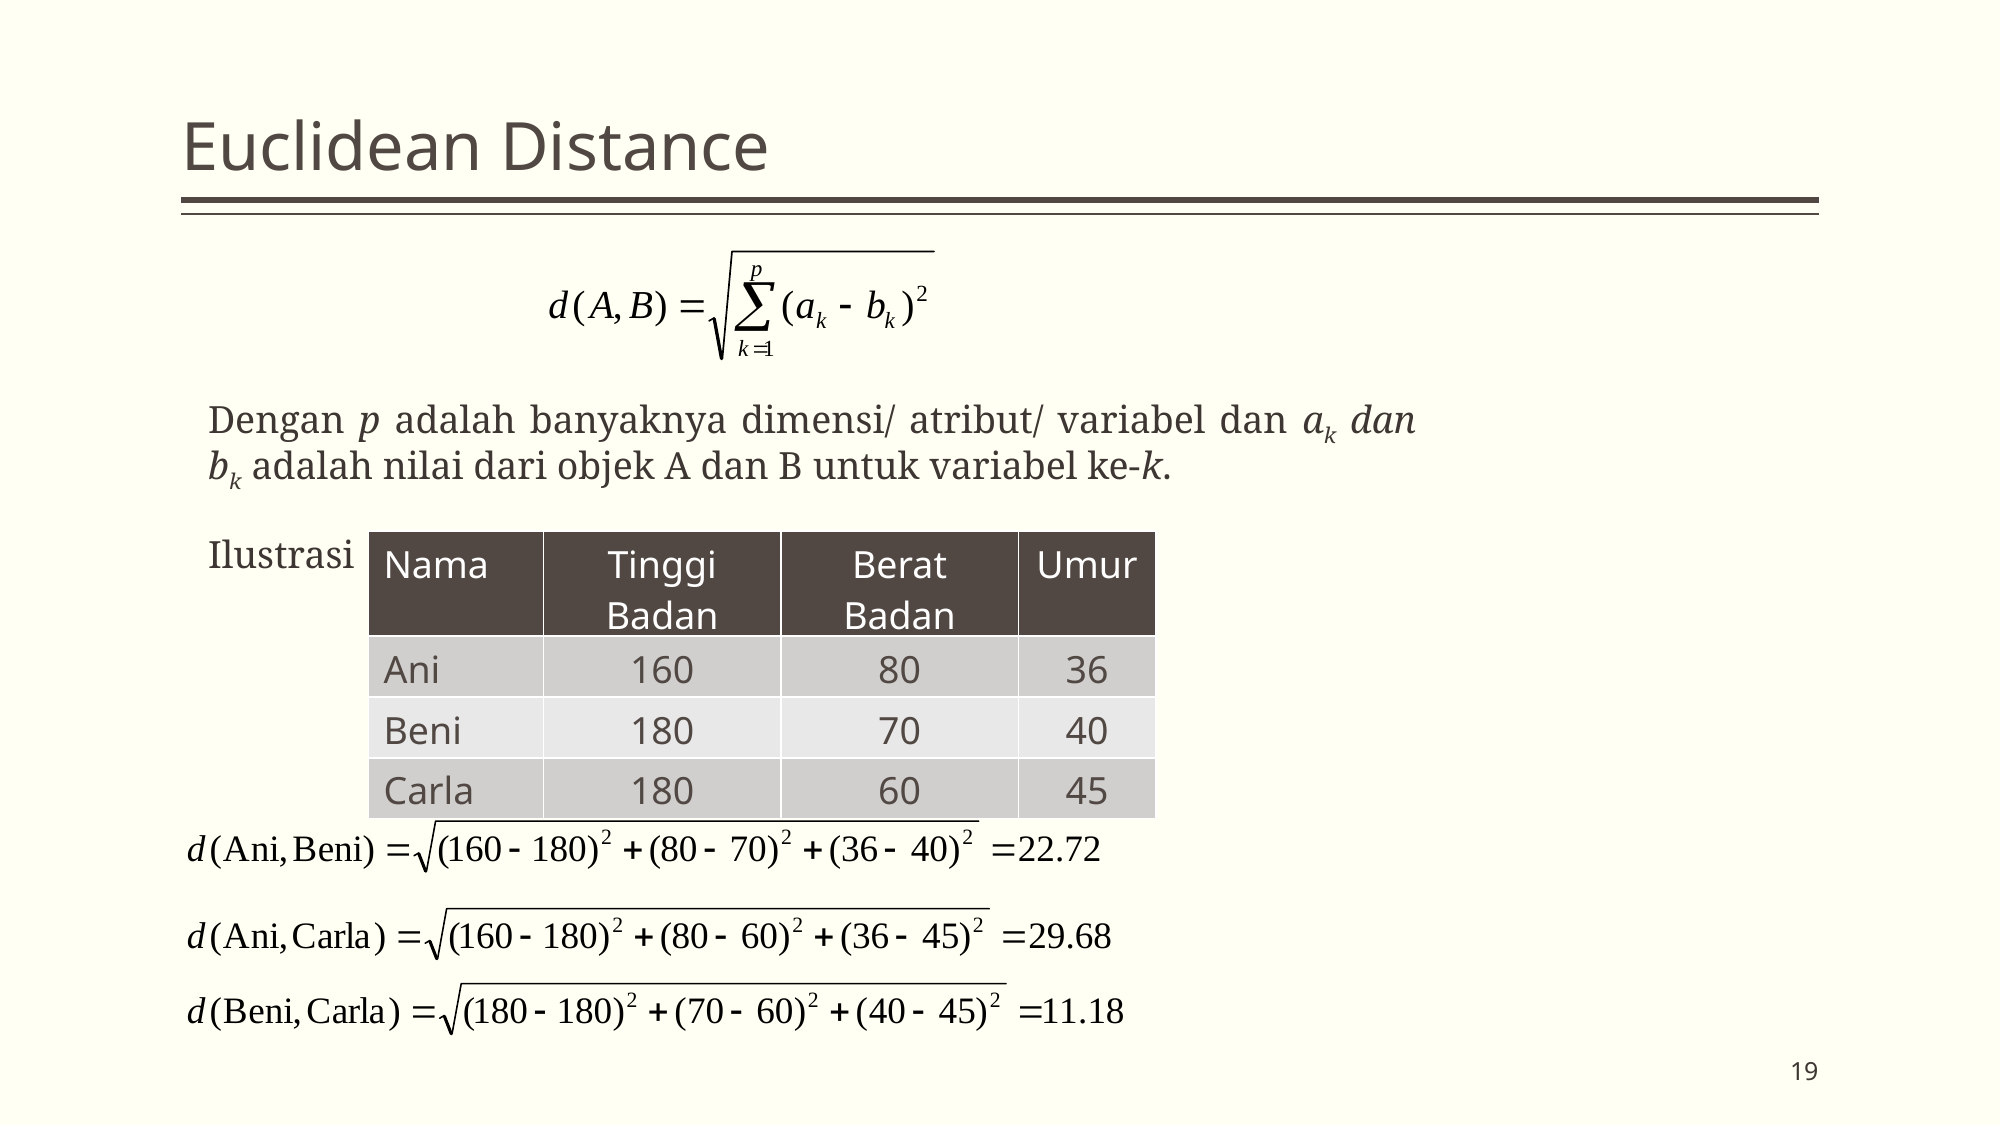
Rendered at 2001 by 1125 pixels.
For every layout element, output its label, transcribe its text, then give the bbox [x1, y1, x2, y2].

text_box Ilustrasi [193, 528, 1431, 584]
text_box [181, 899, 1119, 968]
table_header Tinggi Badan [544, 532, 780, 635]
table_cell 45 [1019, 759, 1155, 818]
table_cell Ani [369, 637, 543, 696]
table_cell 40 [1019, 698, 1155, 757]
table_cell 70 [782, 698, 1018, 757]
table_cell 60 [782, 759, 1018, 809]
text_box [181, 974, 1131, 1043]
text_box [181, 811, 1107, 881]
table_cell 180 [544, 759, 780, 809]
table_cell 160 [544, 637, 780, 696]
table_cell 36 [1019, 637, 1155, 696]
table_header Nama [369, 532, 543, 635]
table_header Berat Badan [782, 532, 1018, 635]
table_header Umur [1019, 532, 1155, 635]
table_cell 180 [544, 698, 780, 757]
table_cell Carla [369, 759, 543, 809]
title Euclidean Distance [181, 12, 1819, 193]
text_box Dengan p adalah banyaknya dimensi/ atribut/ variabel dan ak dan bk adalah nilai dari objek A dan B untuk variabel ke-k. [193, 389, 1431, 497]
slide_number 19 [1518, 1042, 1819, 1103]
table_cell Beni [369, 698, 543, 757]
table_cell 80 [782, 637, 1018, 696]
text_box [542, 242, 943, 369]
